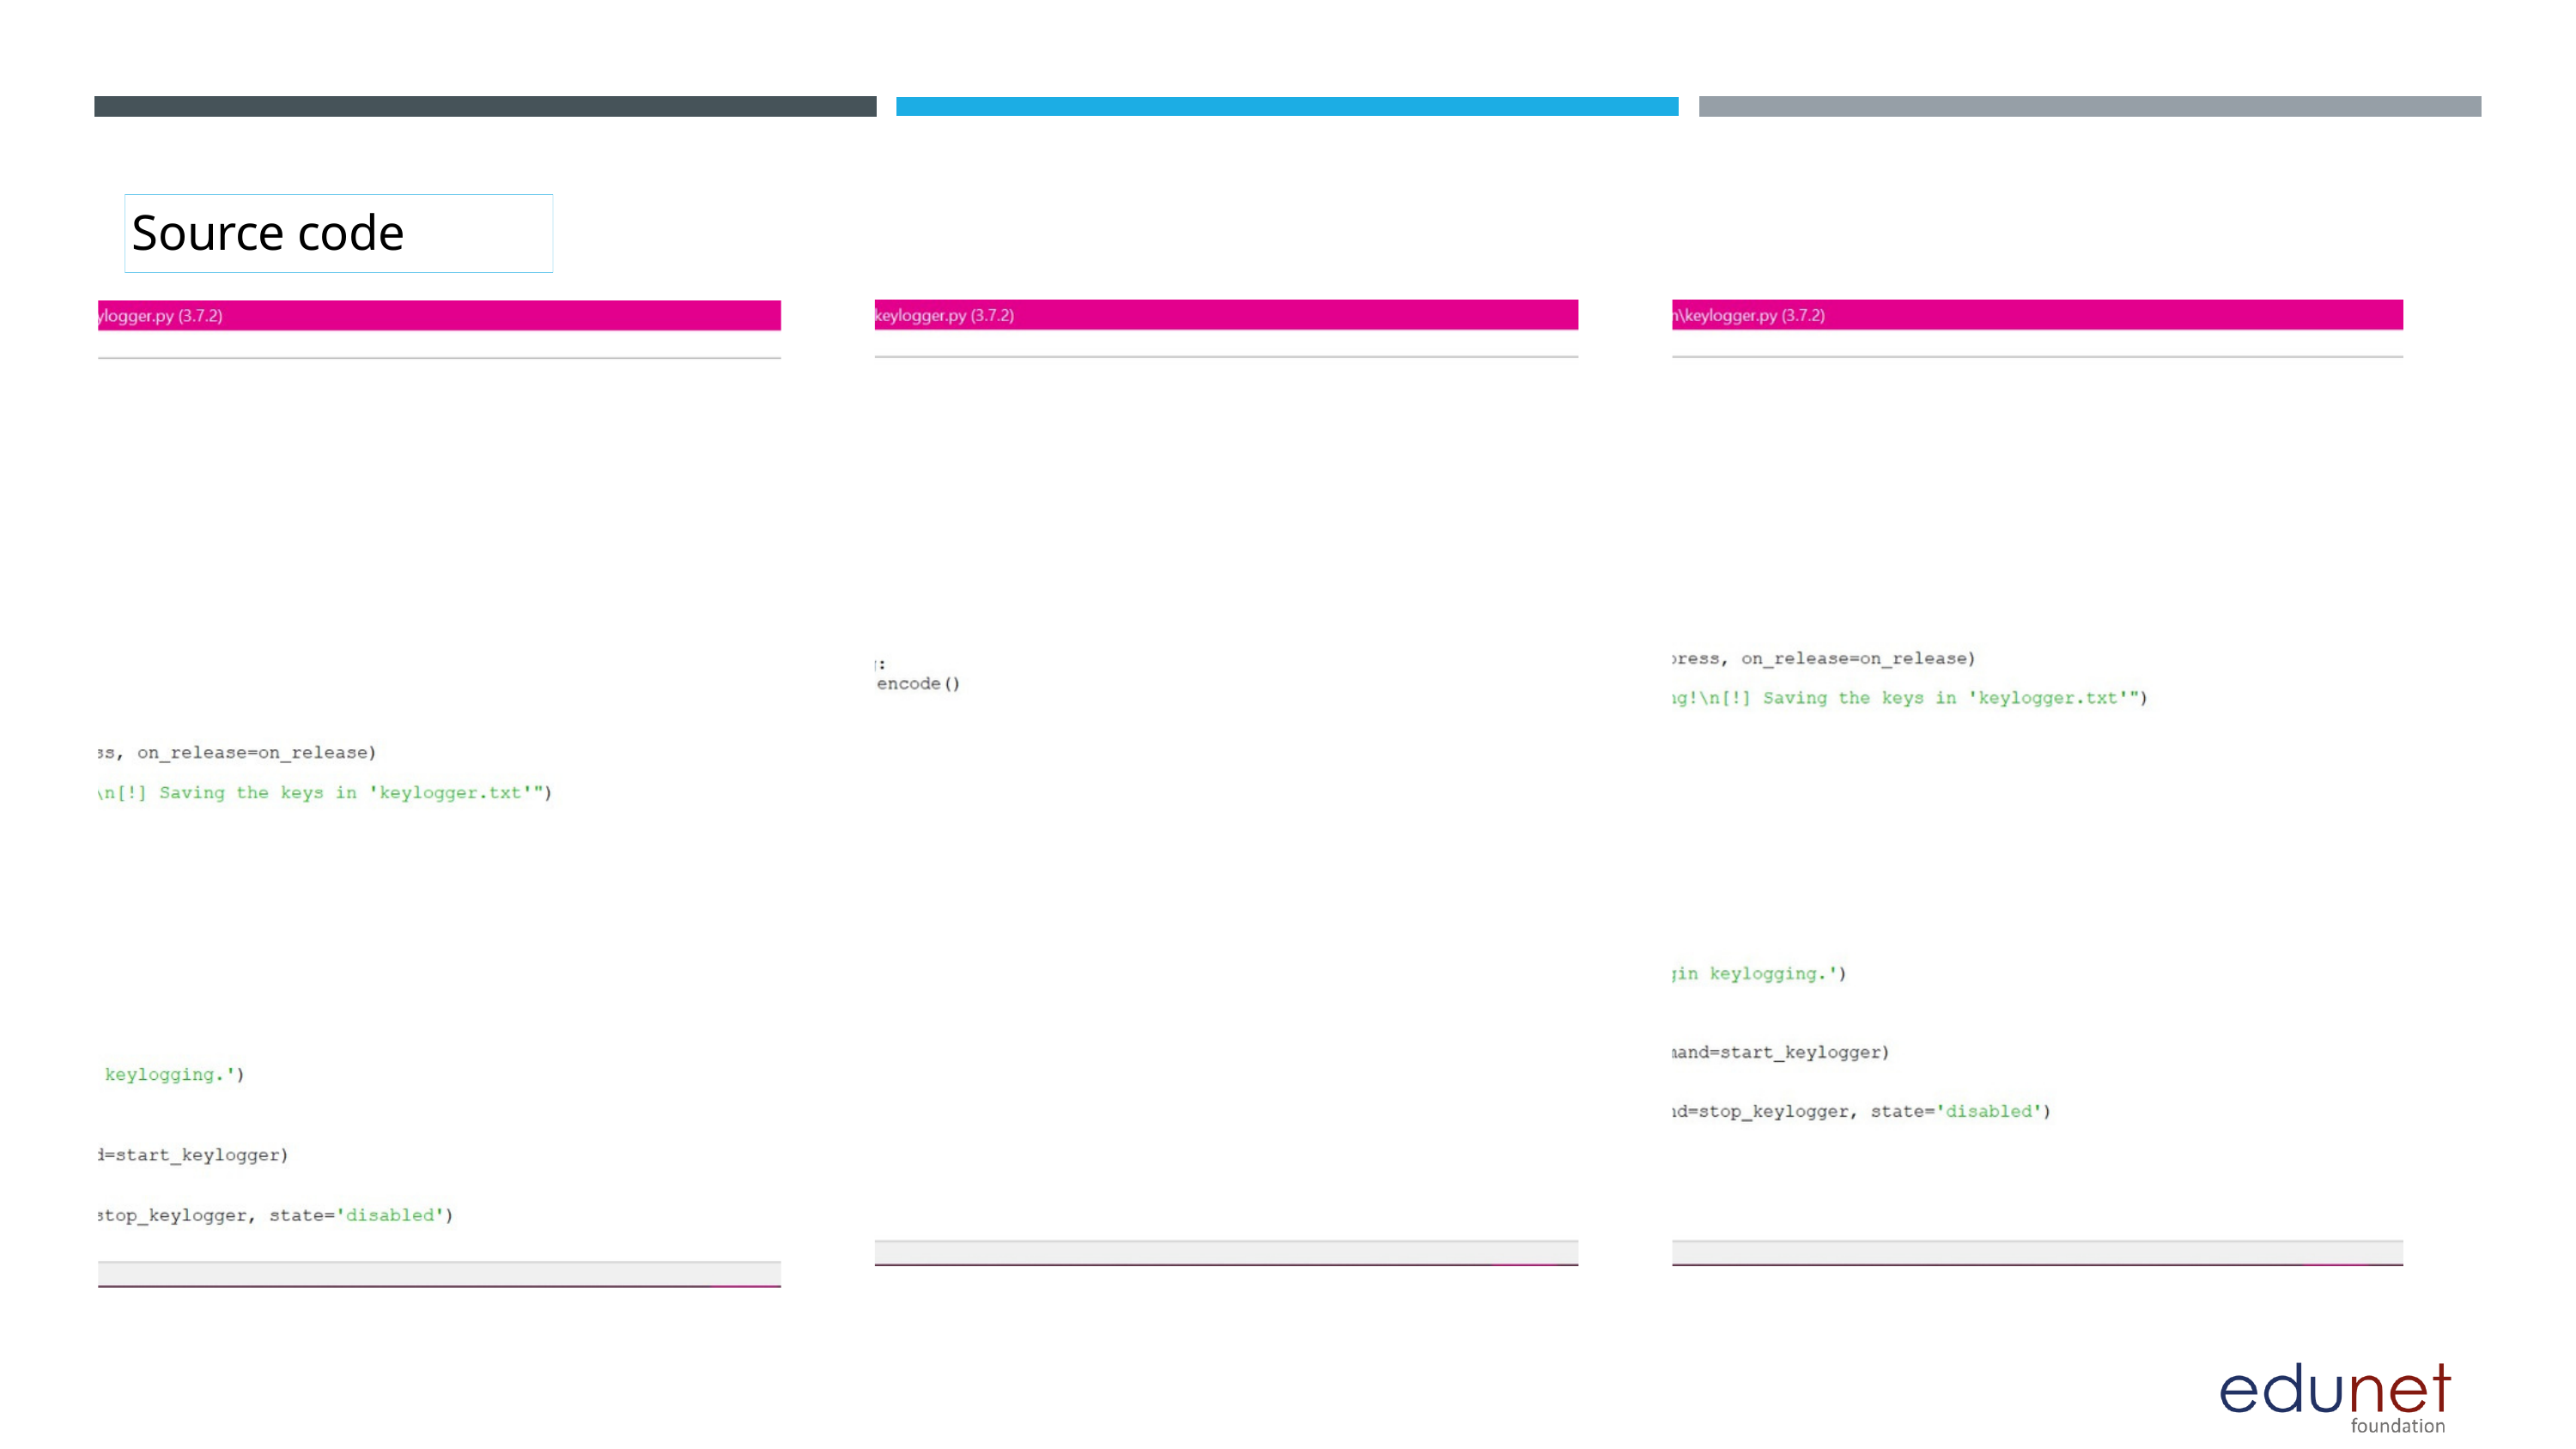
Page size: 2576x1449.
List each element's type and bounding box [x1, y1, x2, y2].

text_box [2215, 1360, 2454, 1437]
text_box [1698, 95, 2482, 118]
text_box [874, 300, 1579, 1266]
text_box [1672, 300, 2403, 1266]
text_box [98, 300, 781, 1288]
text_box [125, 194, 554, 273]
text_box [94, 96, 878, 118]
text_box [896, 96, 1680, 117]
